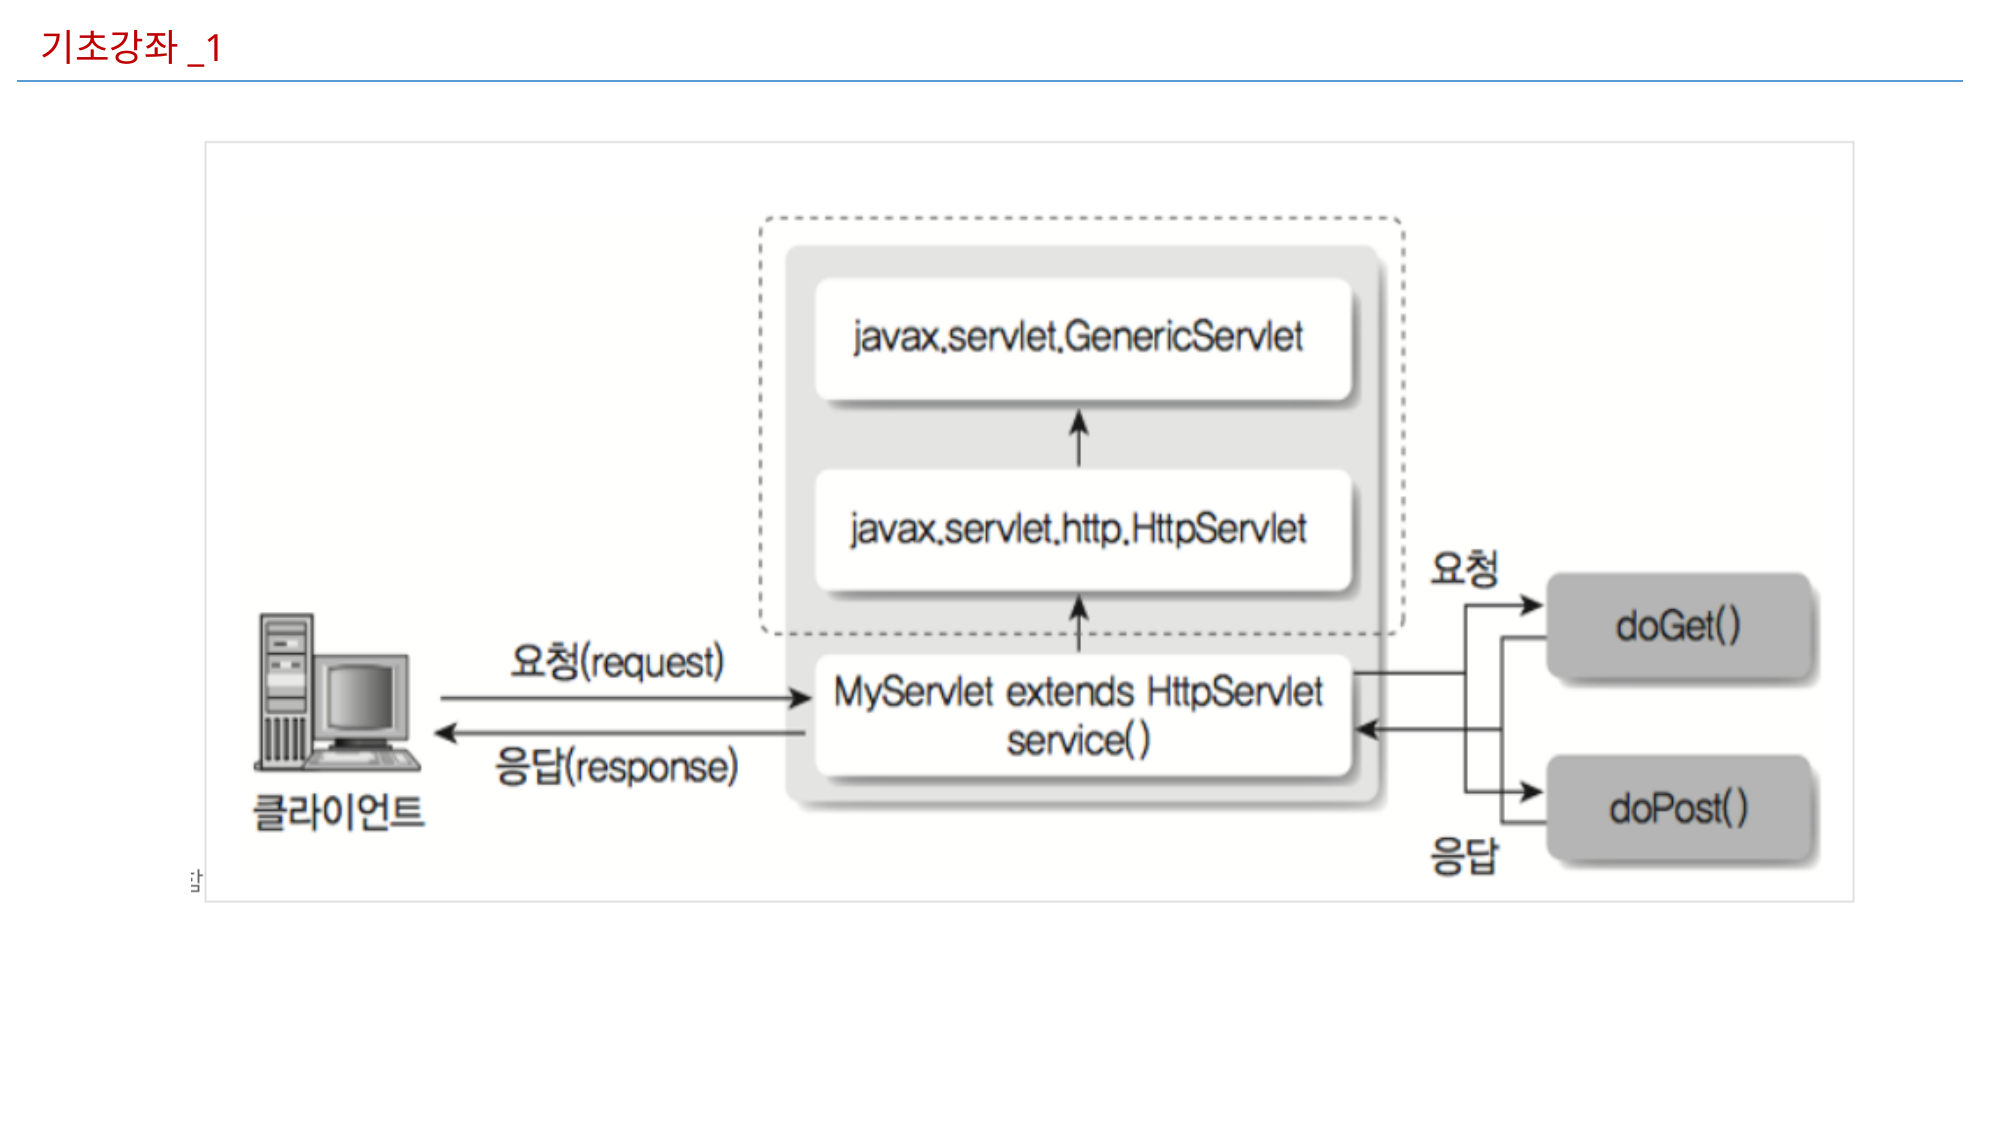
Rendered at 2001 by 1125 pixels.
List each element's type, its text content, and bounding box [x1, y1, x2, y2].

picture [191, 131, 1869, 917]
text_box 기초강좌_1 [25, 16, 729, 77]
